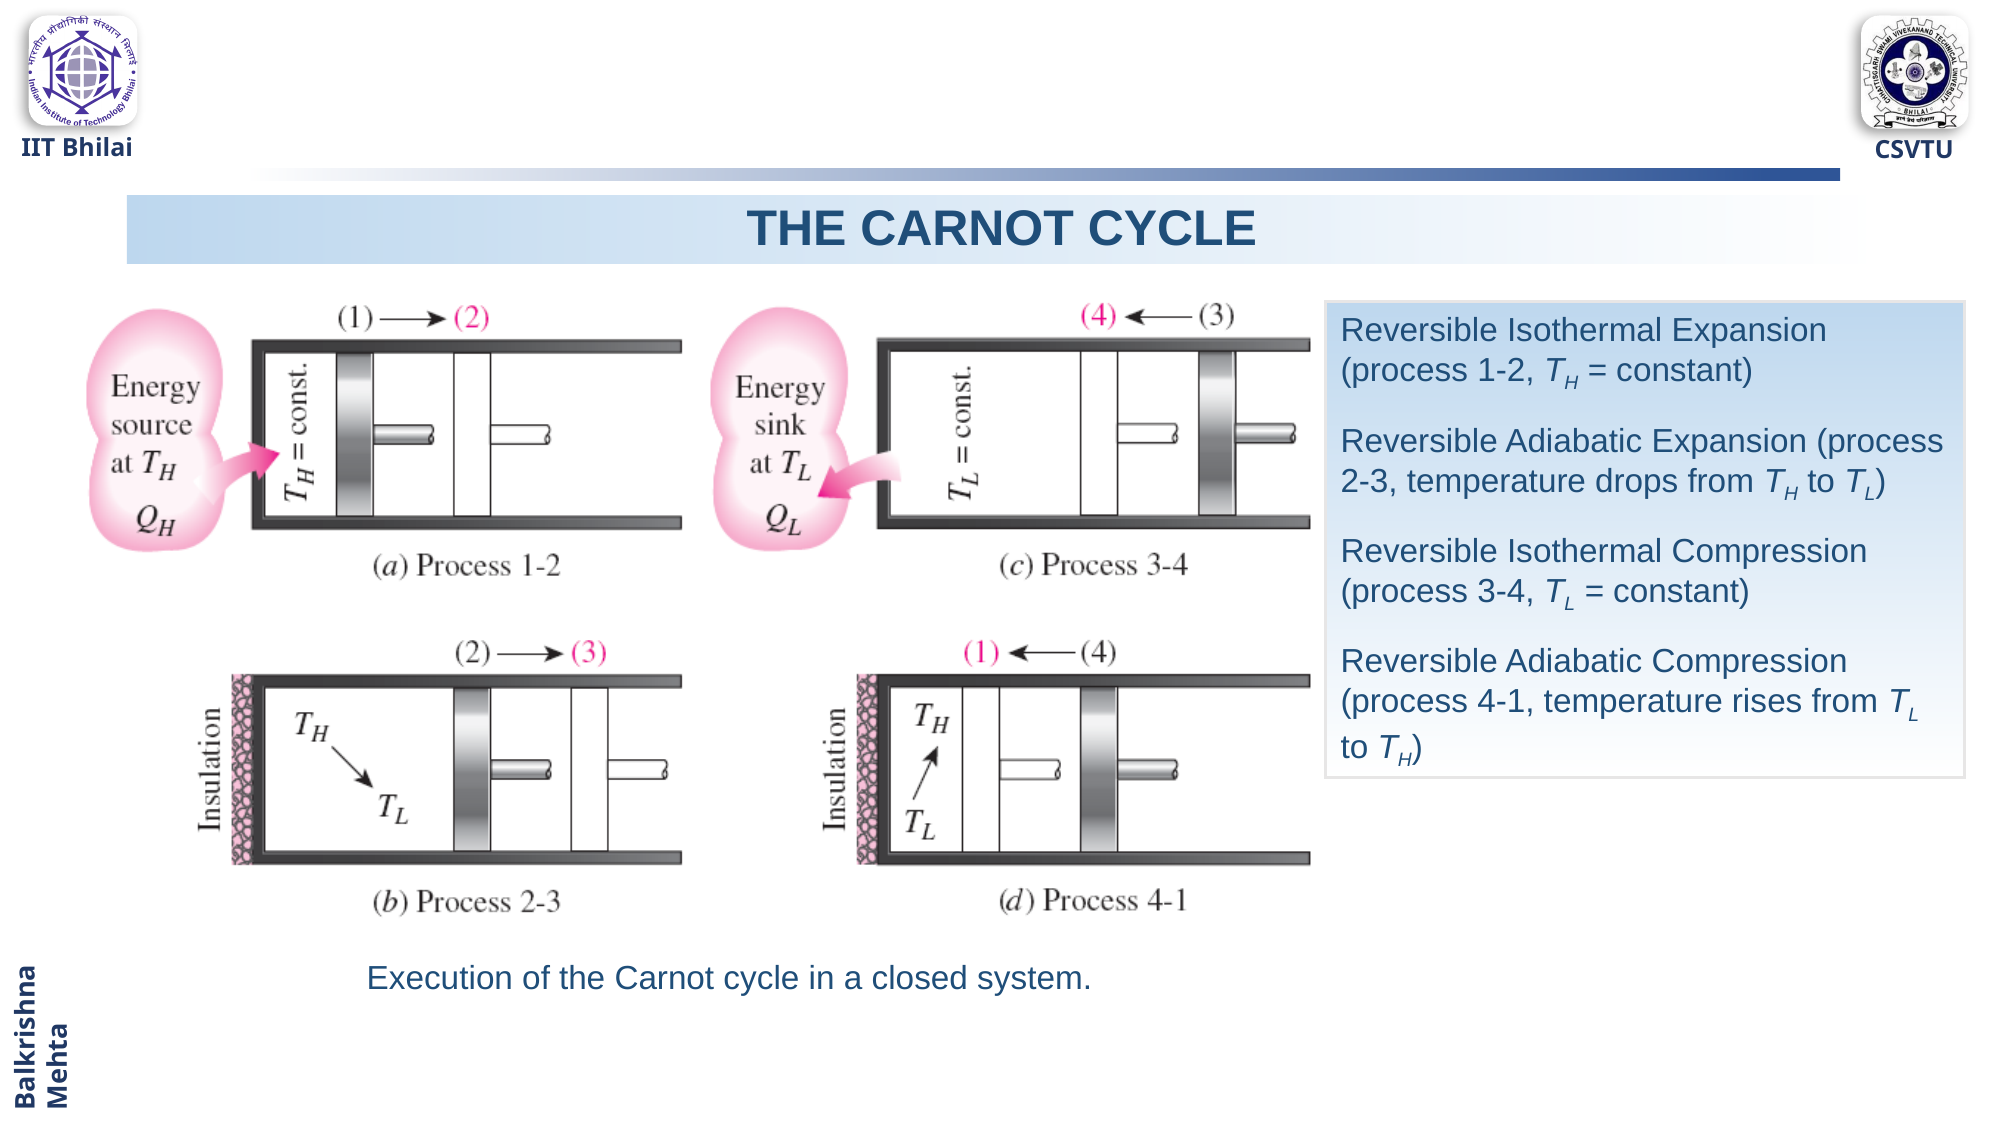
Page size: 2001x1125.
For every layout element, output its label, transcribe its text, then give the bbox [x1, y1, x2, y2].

picture [28, 15, 138, 126]
text_box THE CARNOT CYCLE [126, 195, 1877, 264]
text_box Reversible Isothermal Expansion (process 1-2, TH = constant) Reversible Adiabatic Expansion (process 2-3, temperature drops from TH to TL) Reversible Isothermal Compression (process 3-4, TL = constant) Reversible Adiabatic Compression (process 4-1, temperature rises from TL to TH) [1325, 301, 1965, 778]
picture [72, 285, 691, 924]
picture [1861, 15, 1969, 129]
text_box Execution of the Carnot cycle in a closed system. [274, 948, 1186, 1004]
picture [696, 290, 1321, 924]
